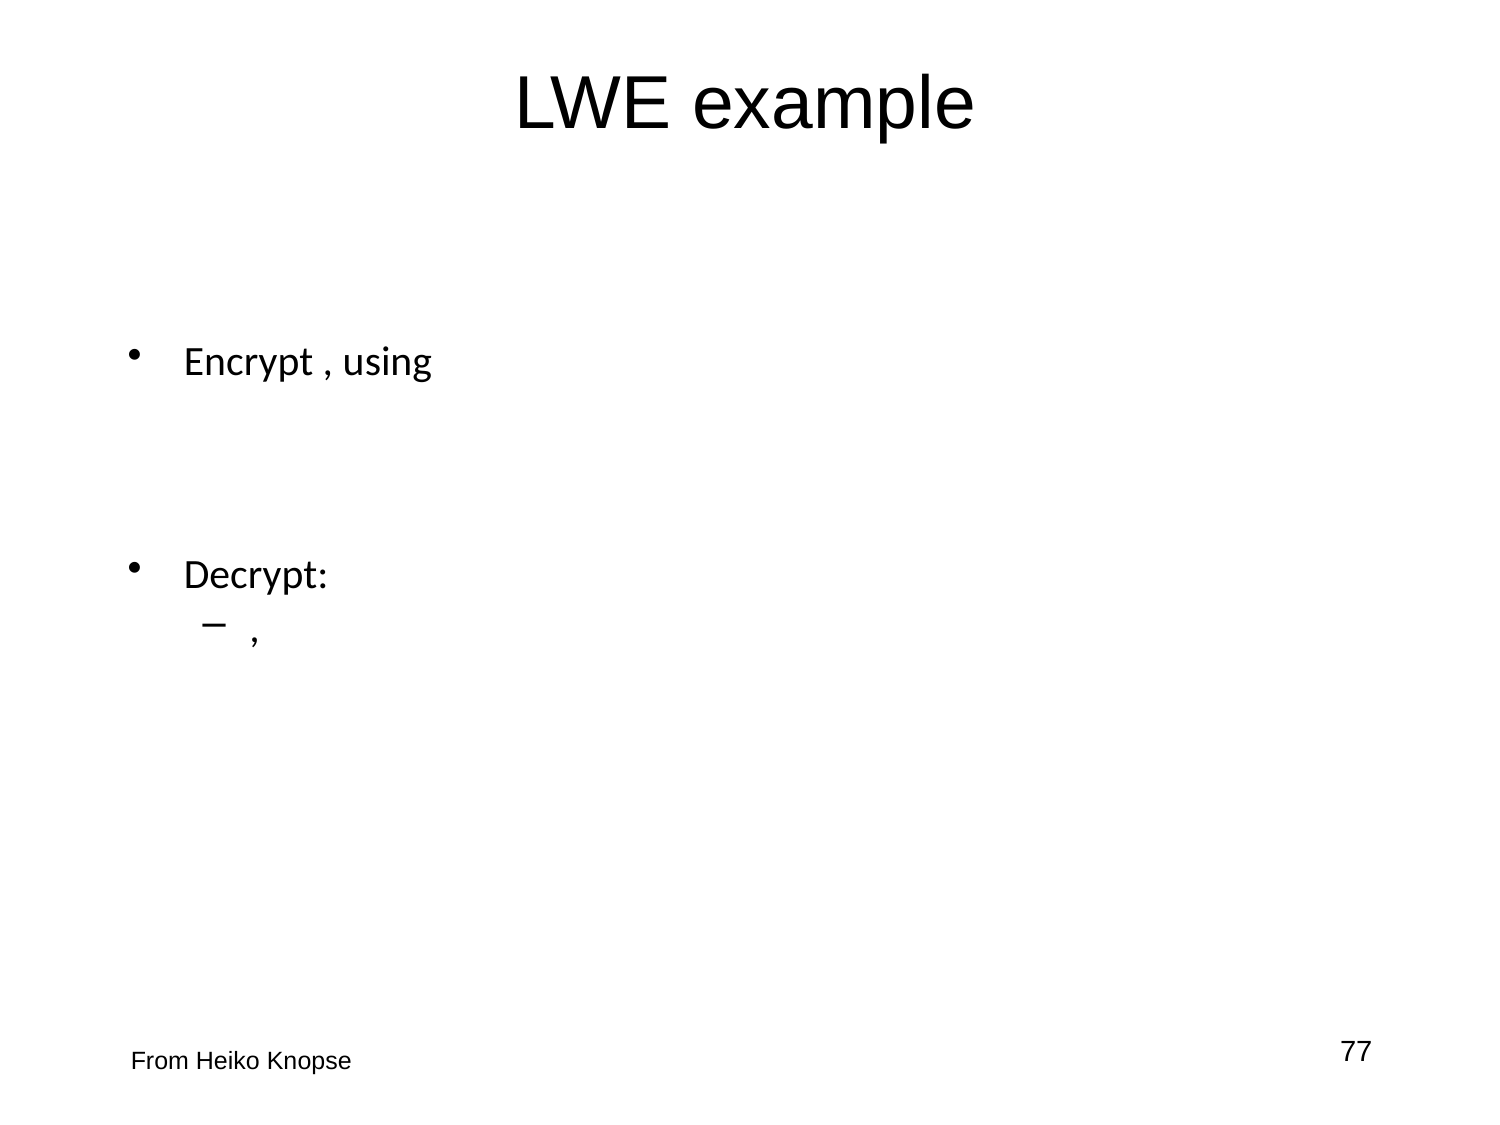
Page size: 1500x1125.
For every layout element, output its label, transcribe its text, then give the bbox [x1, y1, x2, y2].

slide_number 77 [1074, 1024, 1388, 1101]
text_box From Heiko Knopse [116, 1037, 368, 1083]
title LWE example [107, 17, 1384, 181]
